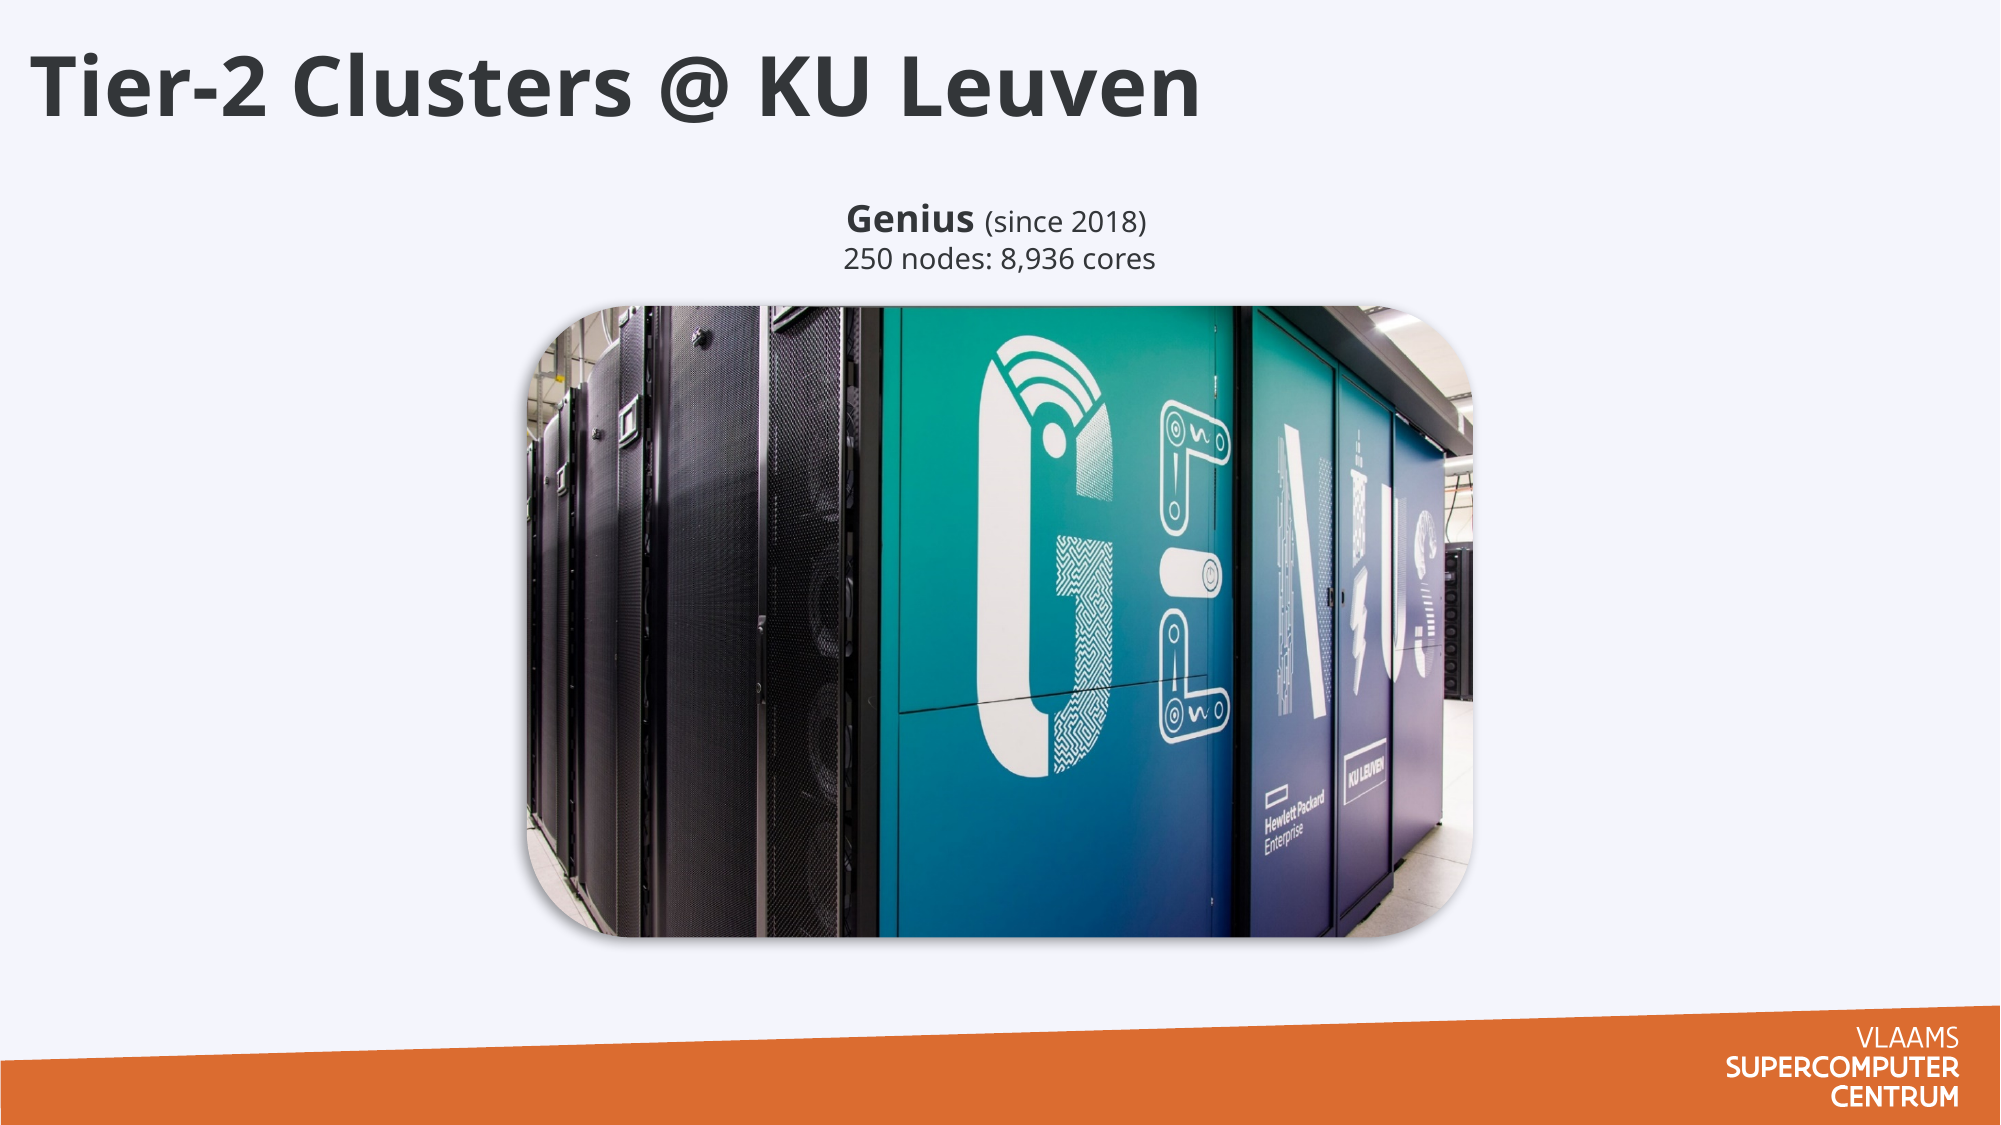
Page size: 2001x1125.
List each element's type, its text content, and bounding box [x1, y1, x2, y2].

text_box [526, 187, 1473, 938]
picture [1725, 1021, 1960, 1117]
text_box Tier-2 Clusters @ KU Leuven [27, 31, 1248, 134]
